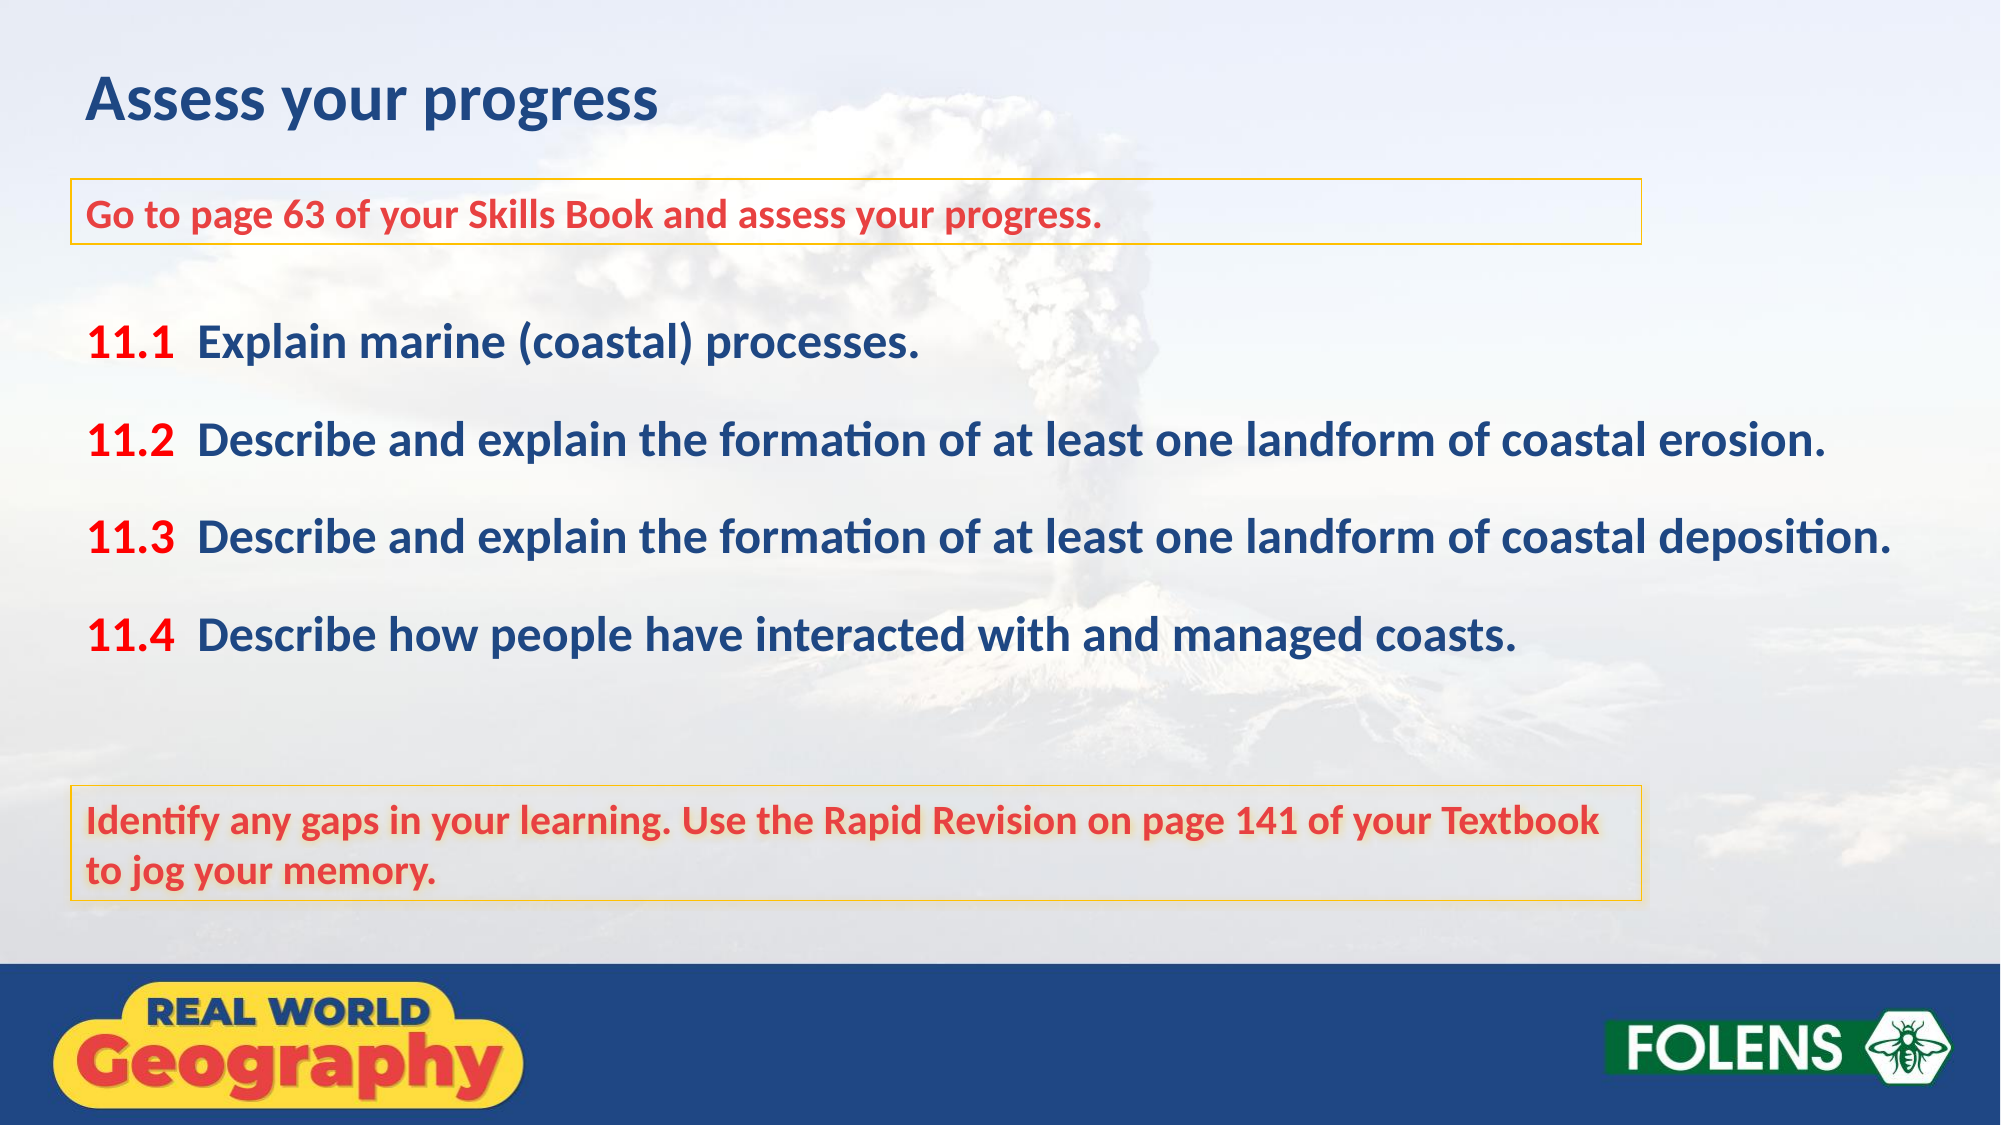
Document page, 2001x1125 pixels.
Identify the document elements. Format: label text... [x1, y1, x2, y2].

text_box Assess your progress [70, 54, 1796, 157]
text_box Go to page 63 of your Skills Book and assess your progress. [70, 179, 1642, 245]
text_box 11.1 Explain marine (coastal) processes. 11.2 Describe and explain the formation of at least one landform of coastal erosion. 11.3 Describe and explain the formation of at least one landform of coastal deposition. 11.4 Describe how people have interacted with and managed coasts. [70, 301, 1917, 730]
picture [0, 0, 2001, 1125]
text_box Identify any gaps in your learning. Use the Rapid Revision on page 141 of your Textbook to jog your memory. [70, 785, 1642, 901]
